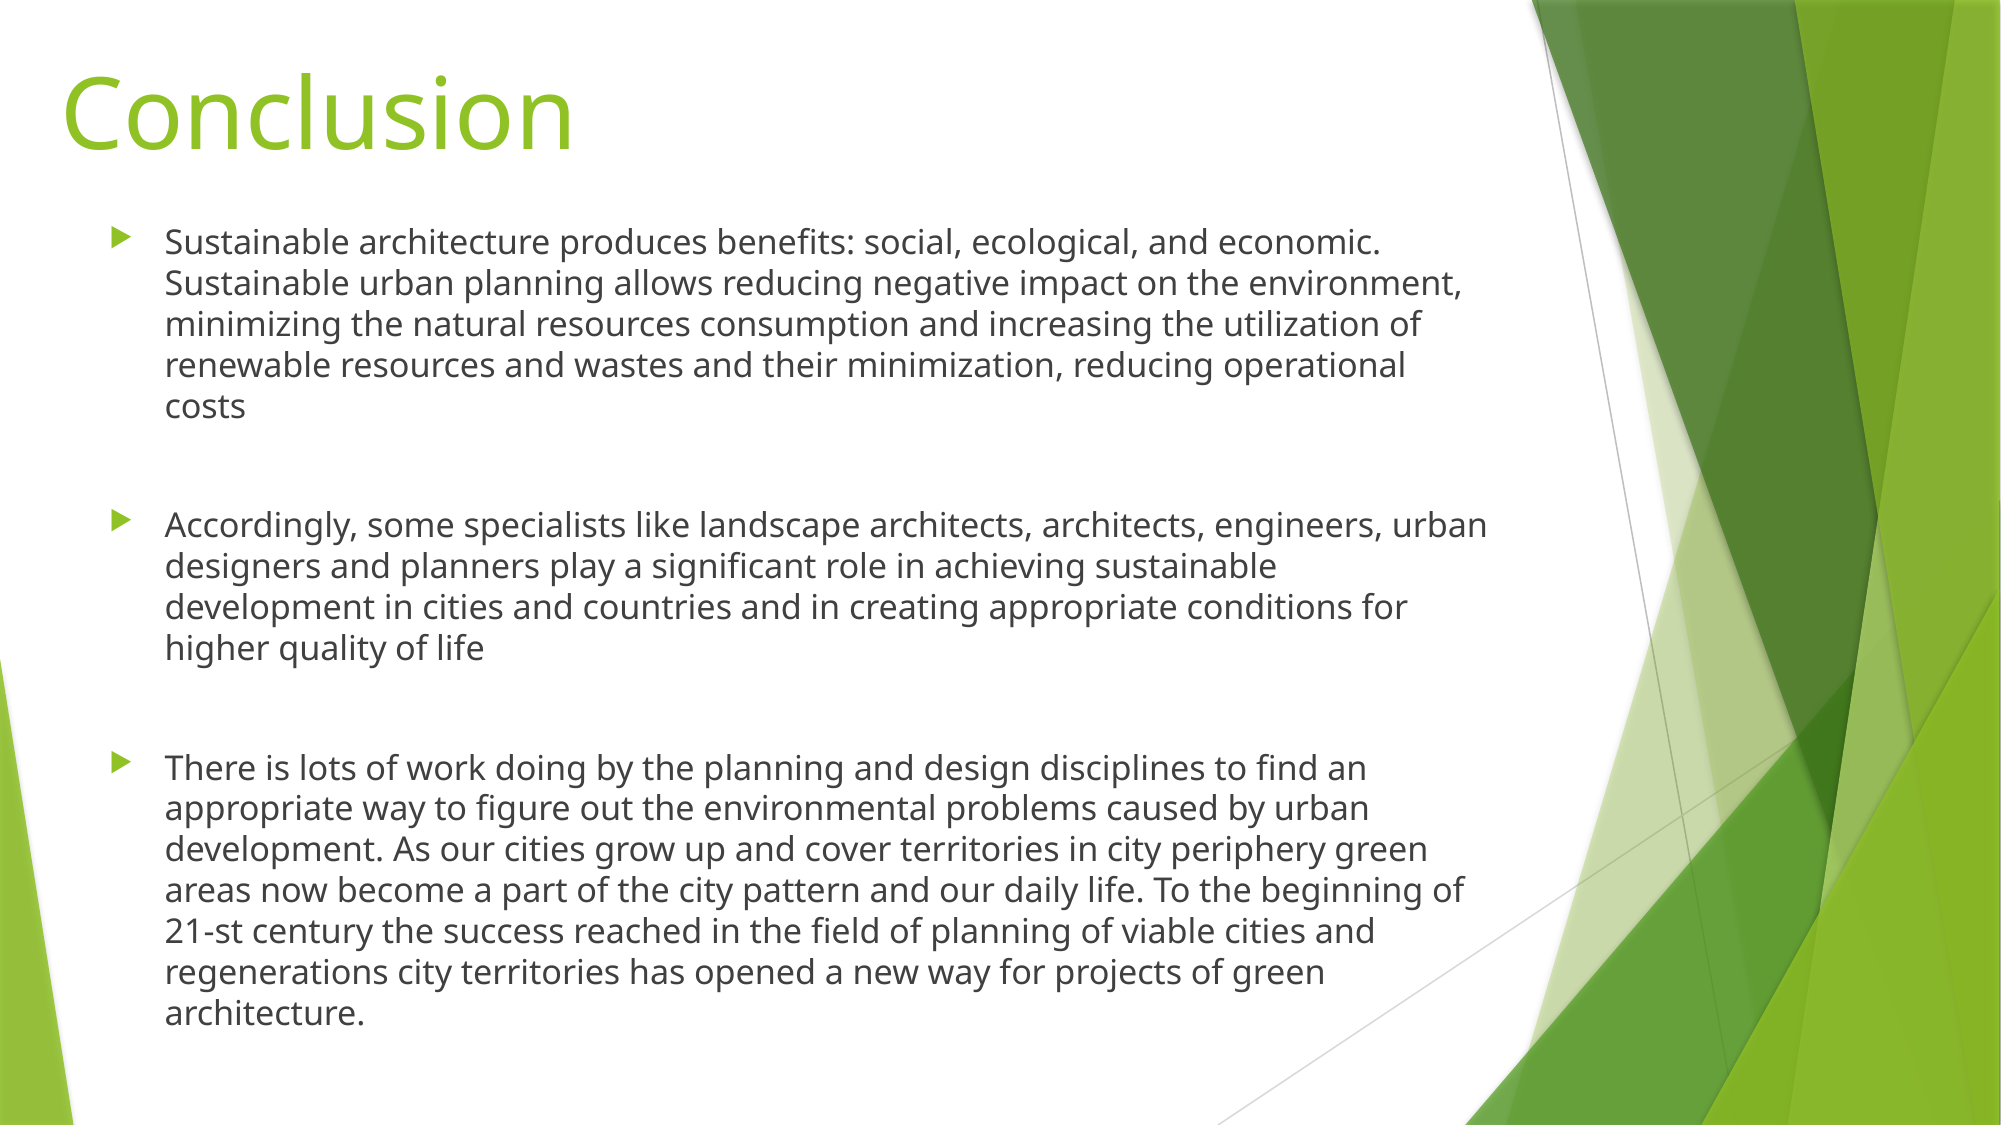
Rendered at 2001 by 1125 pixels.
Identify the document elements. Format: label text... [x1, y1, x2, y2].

title Conclusion [45, 41, 1456, 259]
list Sustainable architecture produces benefits: social, ecological, and economic. Sustainable urban planning allows reducing negative impact on the environment, minimizing the natural resources consumption and increasing the utilization of renewable resources and wastes and their minimization, reducing operational costs Accordingly, some specialists like landscape architects, architects, engineers, urban designers and planners play a significant role in achieving sustainable development in cities and countries and in creating appropriate conditions for higher quality of life There is lots of work doing by the planning and design disciplines to find an appropriate way to figure out the environmental problems caused by urban development. As our cities grow up and cover territories in city periphery green areas now become a part of the city pattern and our daily life. To the beginning of 21-st century the success reached in the field of planning of viable cities and regenerations city territories has opened a new way for projects of green architecture. [94, 213, 1505, 1040]
